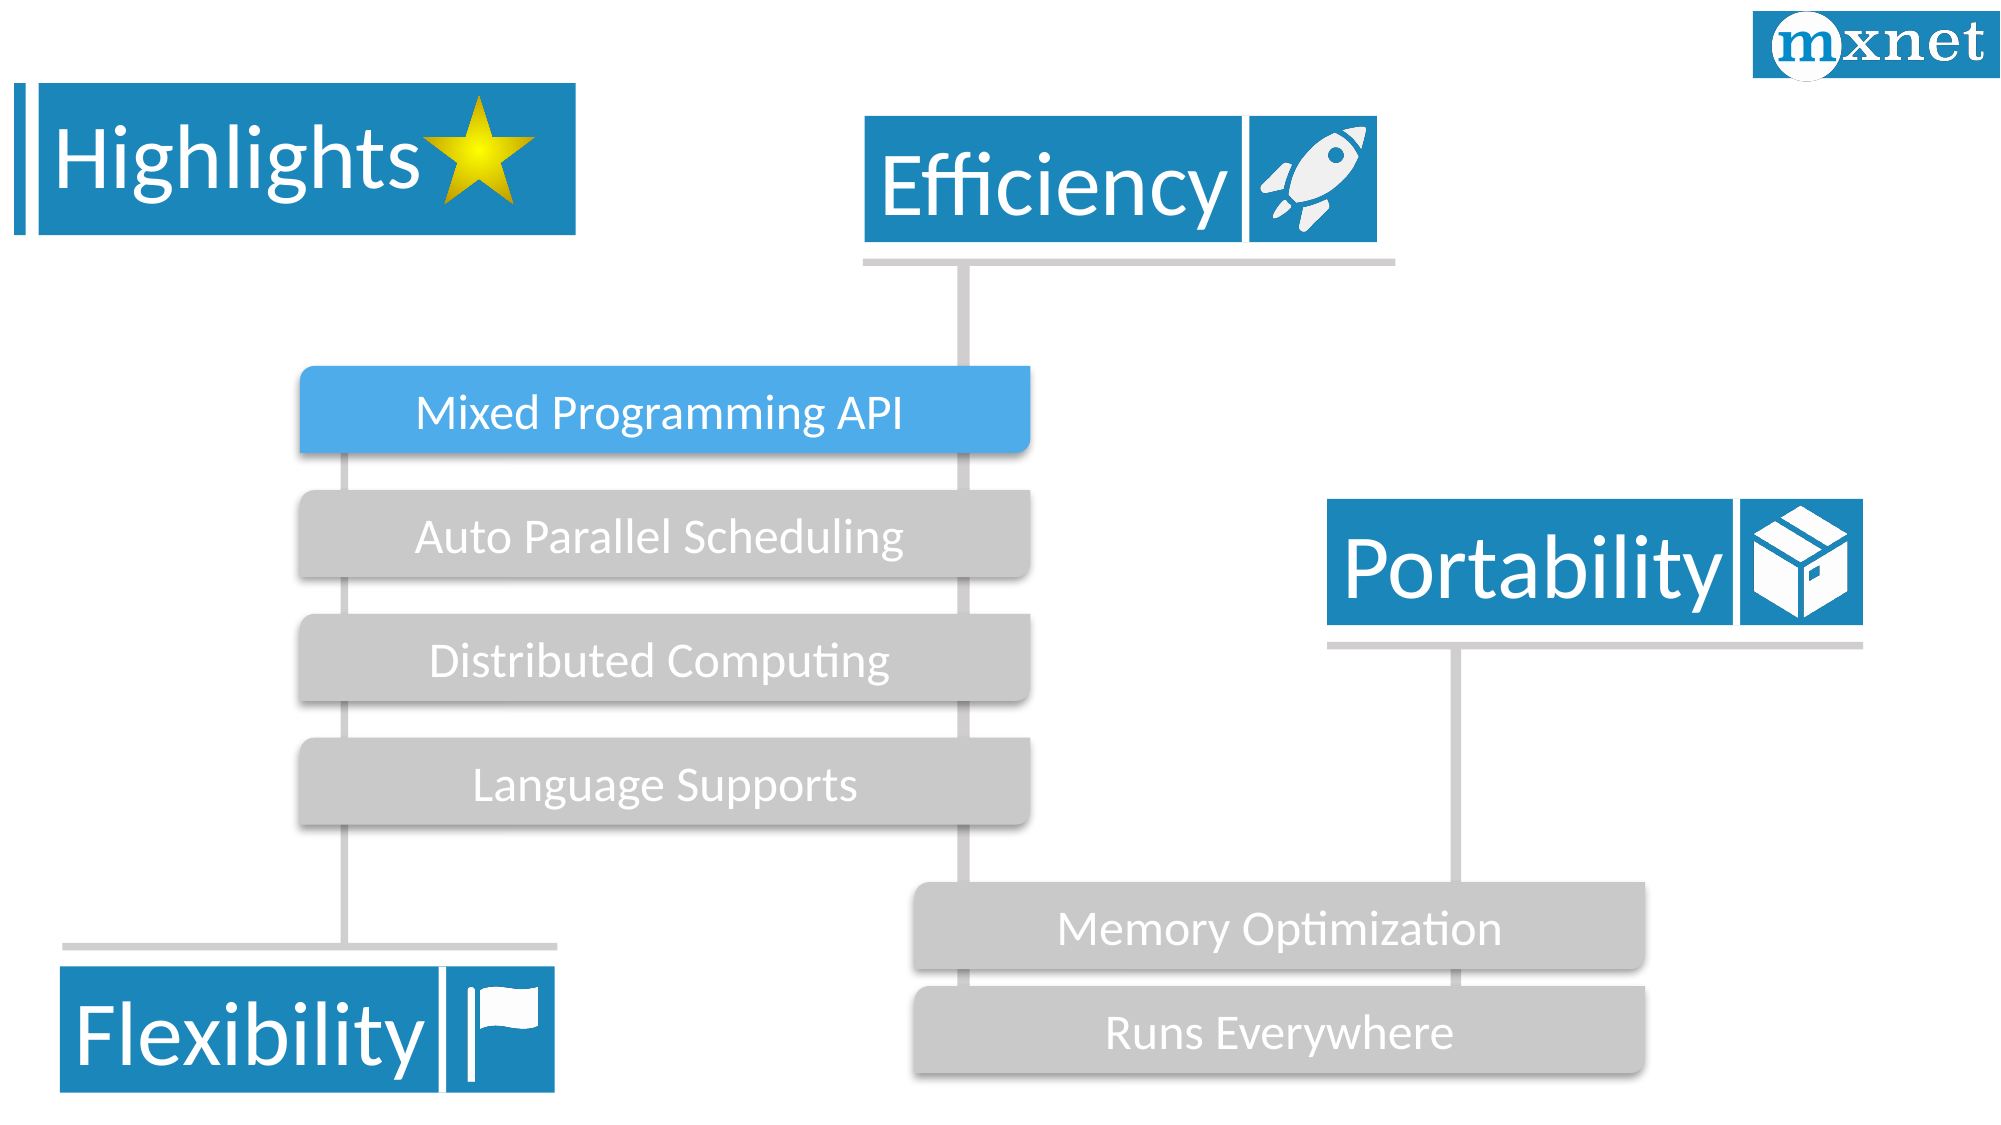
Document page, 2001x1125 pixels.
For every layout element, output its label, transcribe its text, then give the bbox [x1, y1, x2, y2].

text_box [1752, 10, 2000, 84]
text_box [62, 942, 558, 951]
text_box Highlights [38, 83, 576, 236]
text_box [299, 365, 1031, 825]
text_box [862, 115, 1396, 267]
text_box [1450, 658, 1462, 880]
text_box [340, 836, 349, 942]
text_box [423, 95, 535, 205]
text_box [1326, 493, 1869, 650]
text_box [14, 83, 26, 236]
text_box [59, 966, 563, 1093]
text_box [914, 881, 1646, 1074]
text_box [957, 276, 970, 363]
text_box [957, 836, 970, 880]
